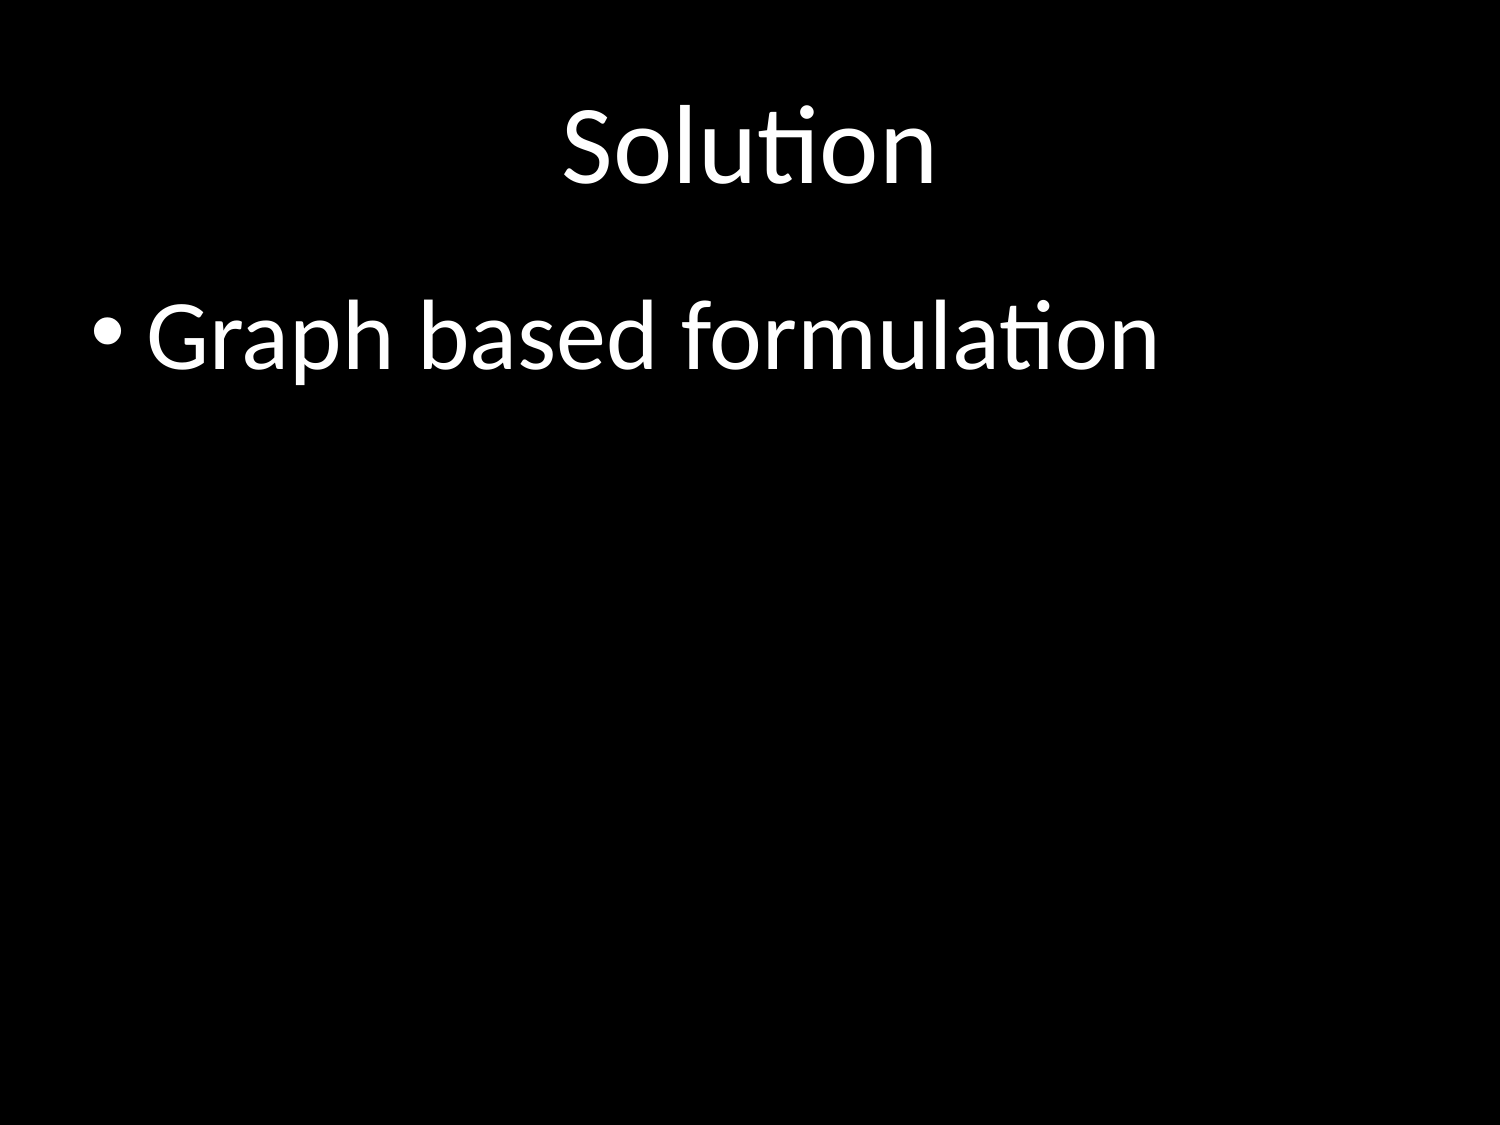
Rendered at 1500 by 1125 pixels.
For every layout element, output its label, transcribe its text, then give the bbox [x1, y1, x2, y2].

title Solution [75, 45, 1425, 233]
list Graph based formulation [75, 262, 1425, 1005]
